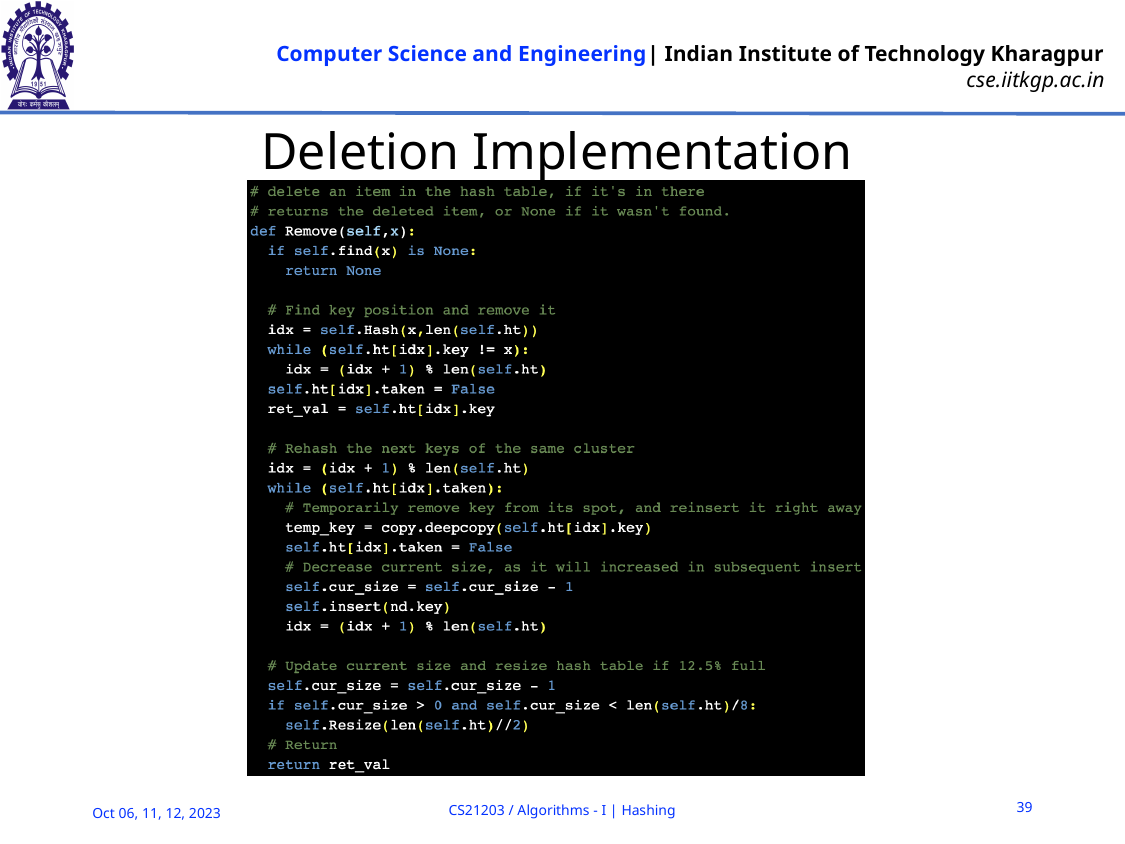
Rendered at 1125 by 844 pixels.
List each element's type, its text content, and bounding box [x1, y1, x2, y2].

footer CS21203 / Algorithms - I | Hashing [185, 787, 940, 833]
slide_number 39 [992, 785, 1048, 831]
picture [247, 180, 865, 776]
picture [1, 1, 74, 110]
title Deletion Implementation [35, 78, 1078, 221]
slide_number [77, 798, 274, 844]
